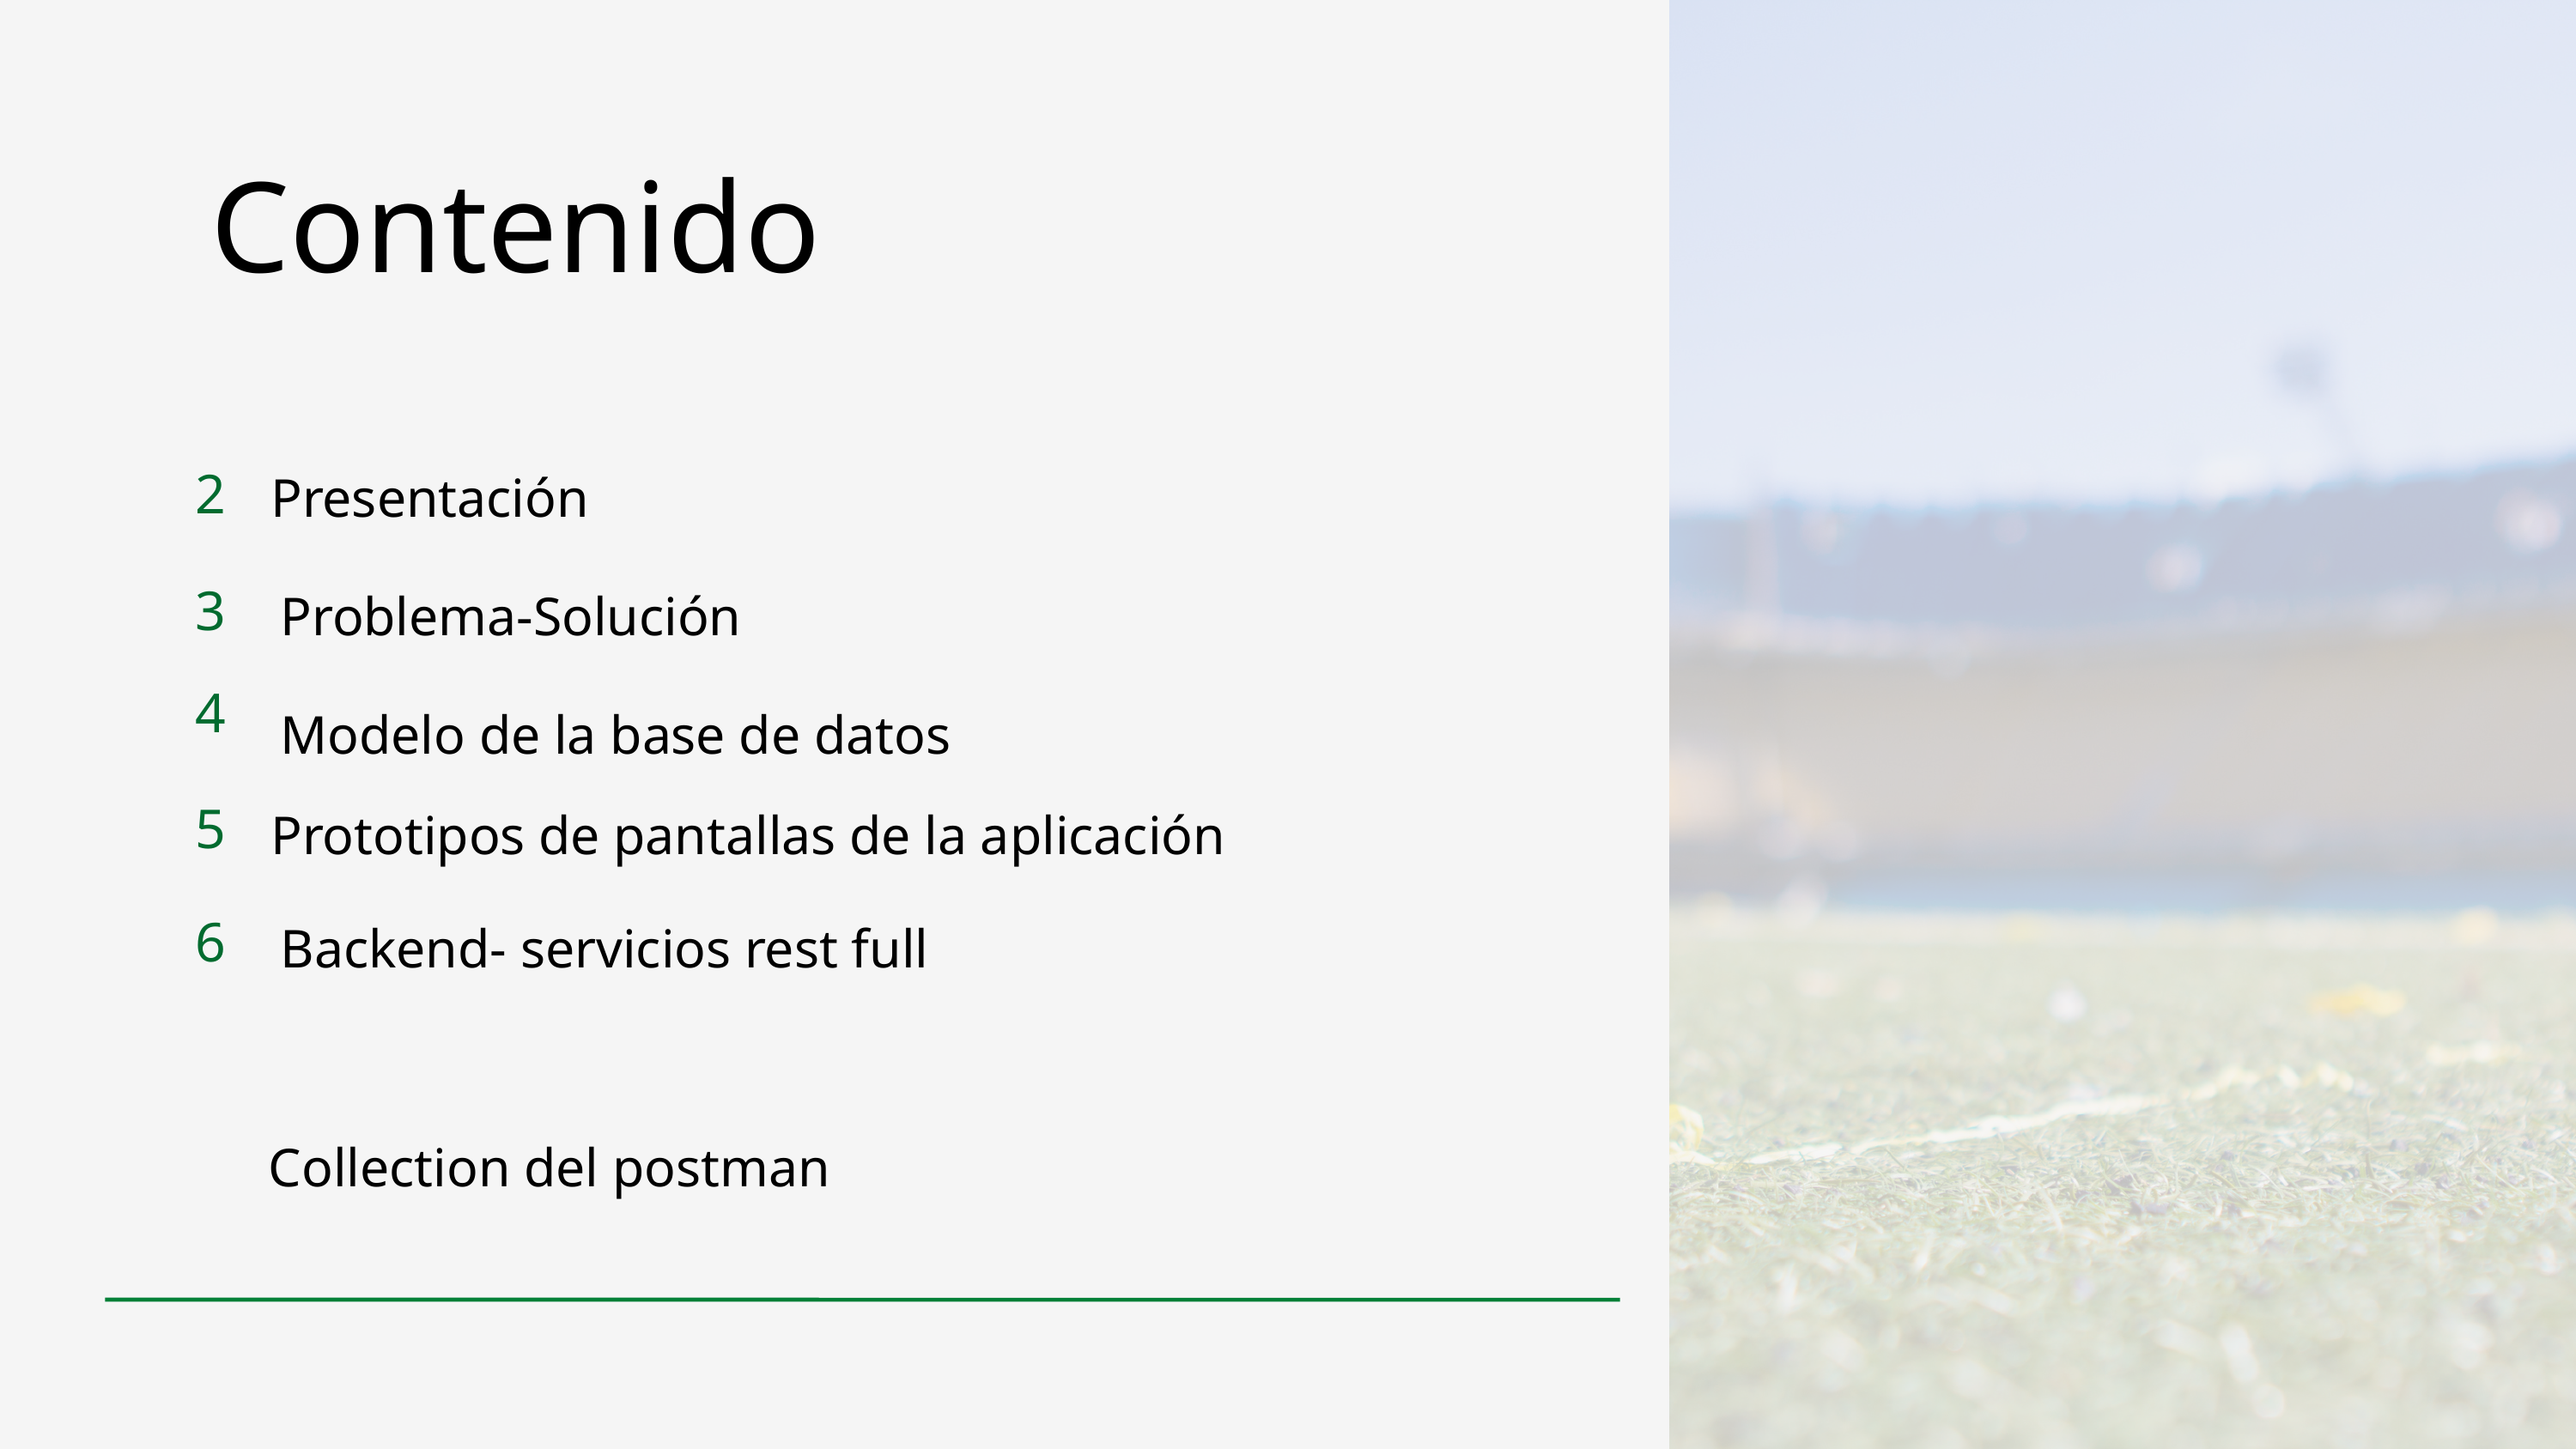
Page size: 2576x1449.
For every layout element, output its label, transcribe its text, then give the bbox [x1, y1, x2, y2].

text_box Problema-Solución [280, 572, 959, 646]
text_box 2 [195, 449, 226, 524]
text_box 4 [176, 668, 226, 743]
text_box 3 [176, 566, 226, 641]
text_box 5 [176, 784, 226, 860]
text_box 6 [176, 897, 226, 973]
text_box Prototipos de pantallas de la aplicación [270, 791, 1232, 865]
text_box Modelo de la base de datos [280, 691, 959, 766]
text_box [1669, 0, 2576, 1449]
text_box Backend- servicios rest full [280, 905, 950, 979]
text_box Collection del postman [268, 1124, 880, 1197]
text_box Presentación [270, 454, 950, 528]
text_box Contenido [210, 122, 1558, 298]
